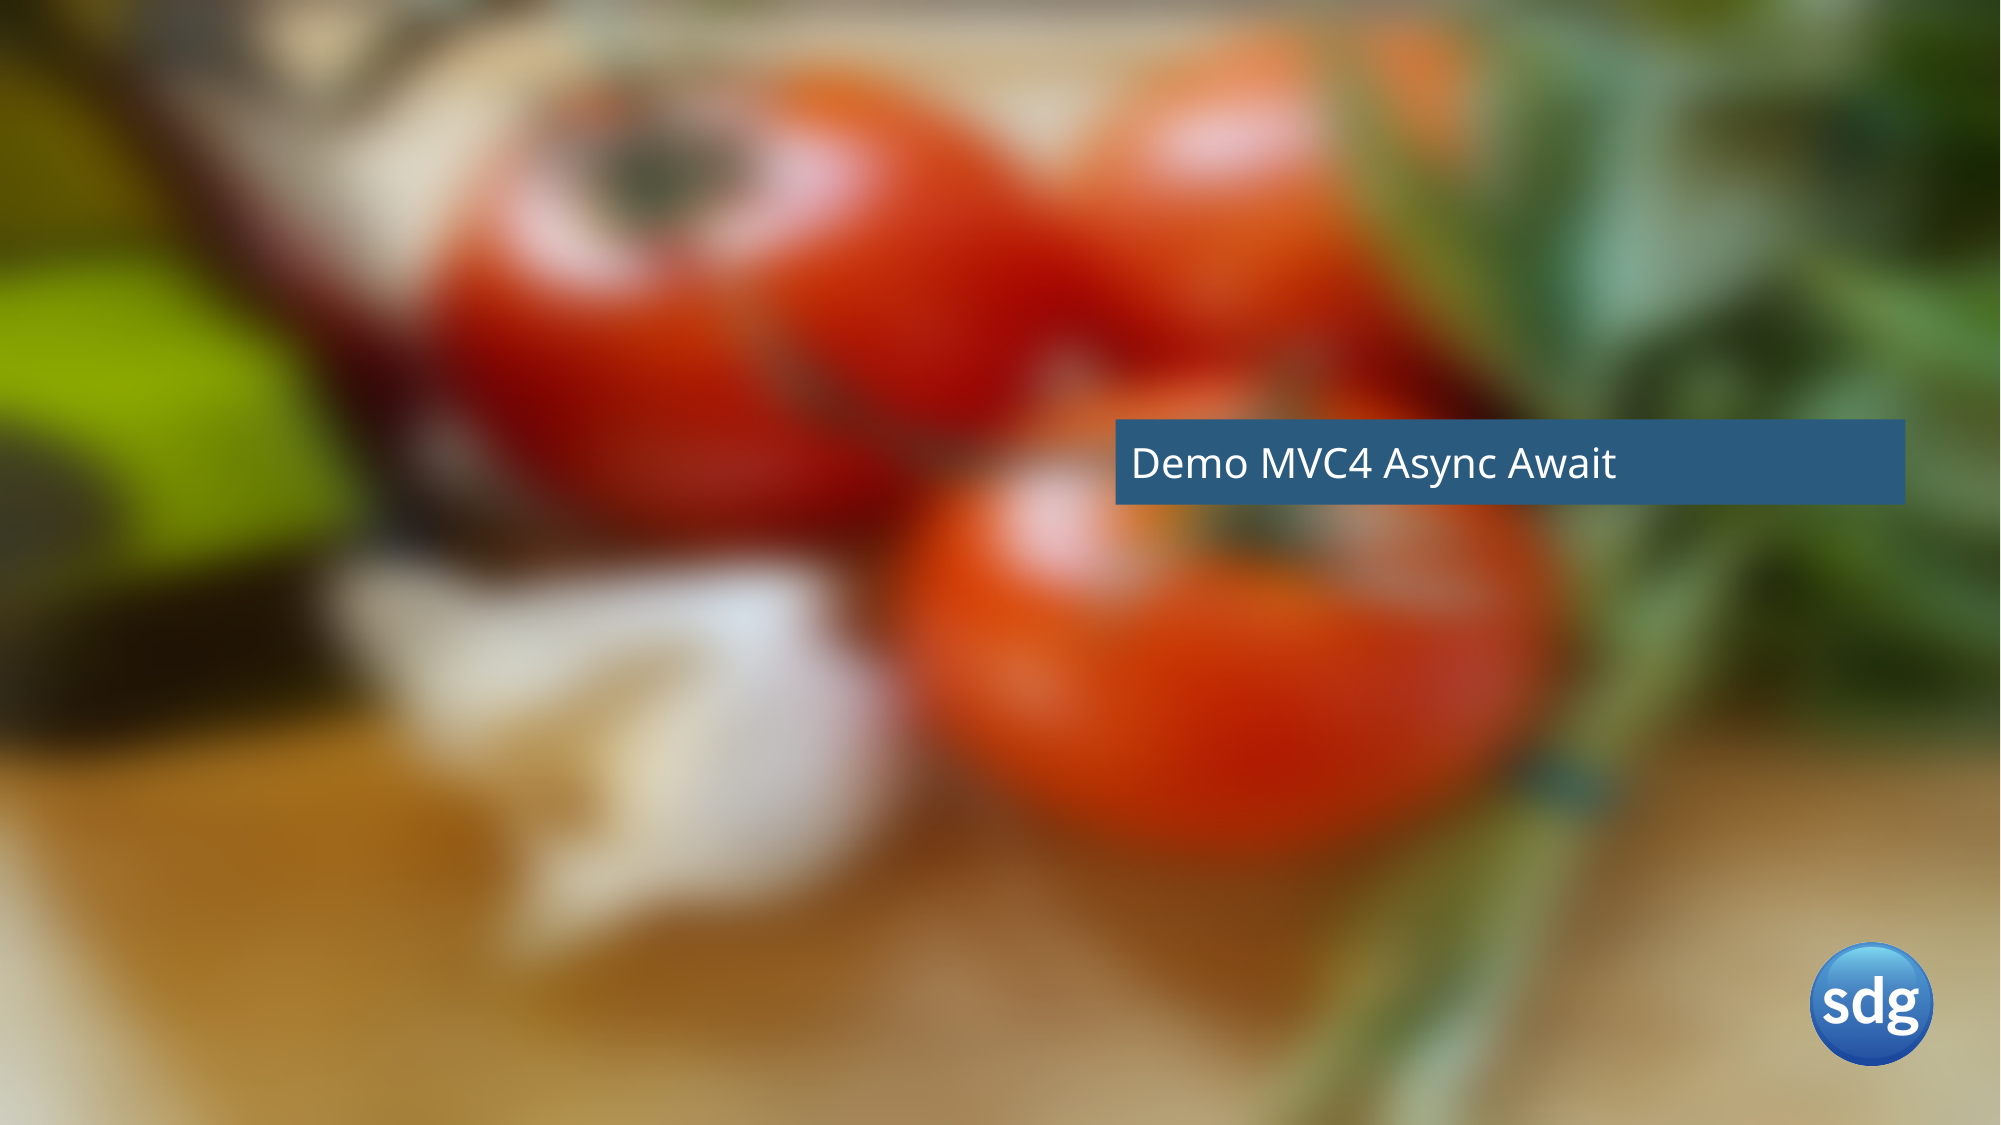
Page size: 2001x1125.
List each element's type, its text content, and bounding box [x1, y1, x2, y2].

list Demo MVC4 Async Await [1115, 419, 1906, 505]
picture [0, 0, 2001, 1125]
